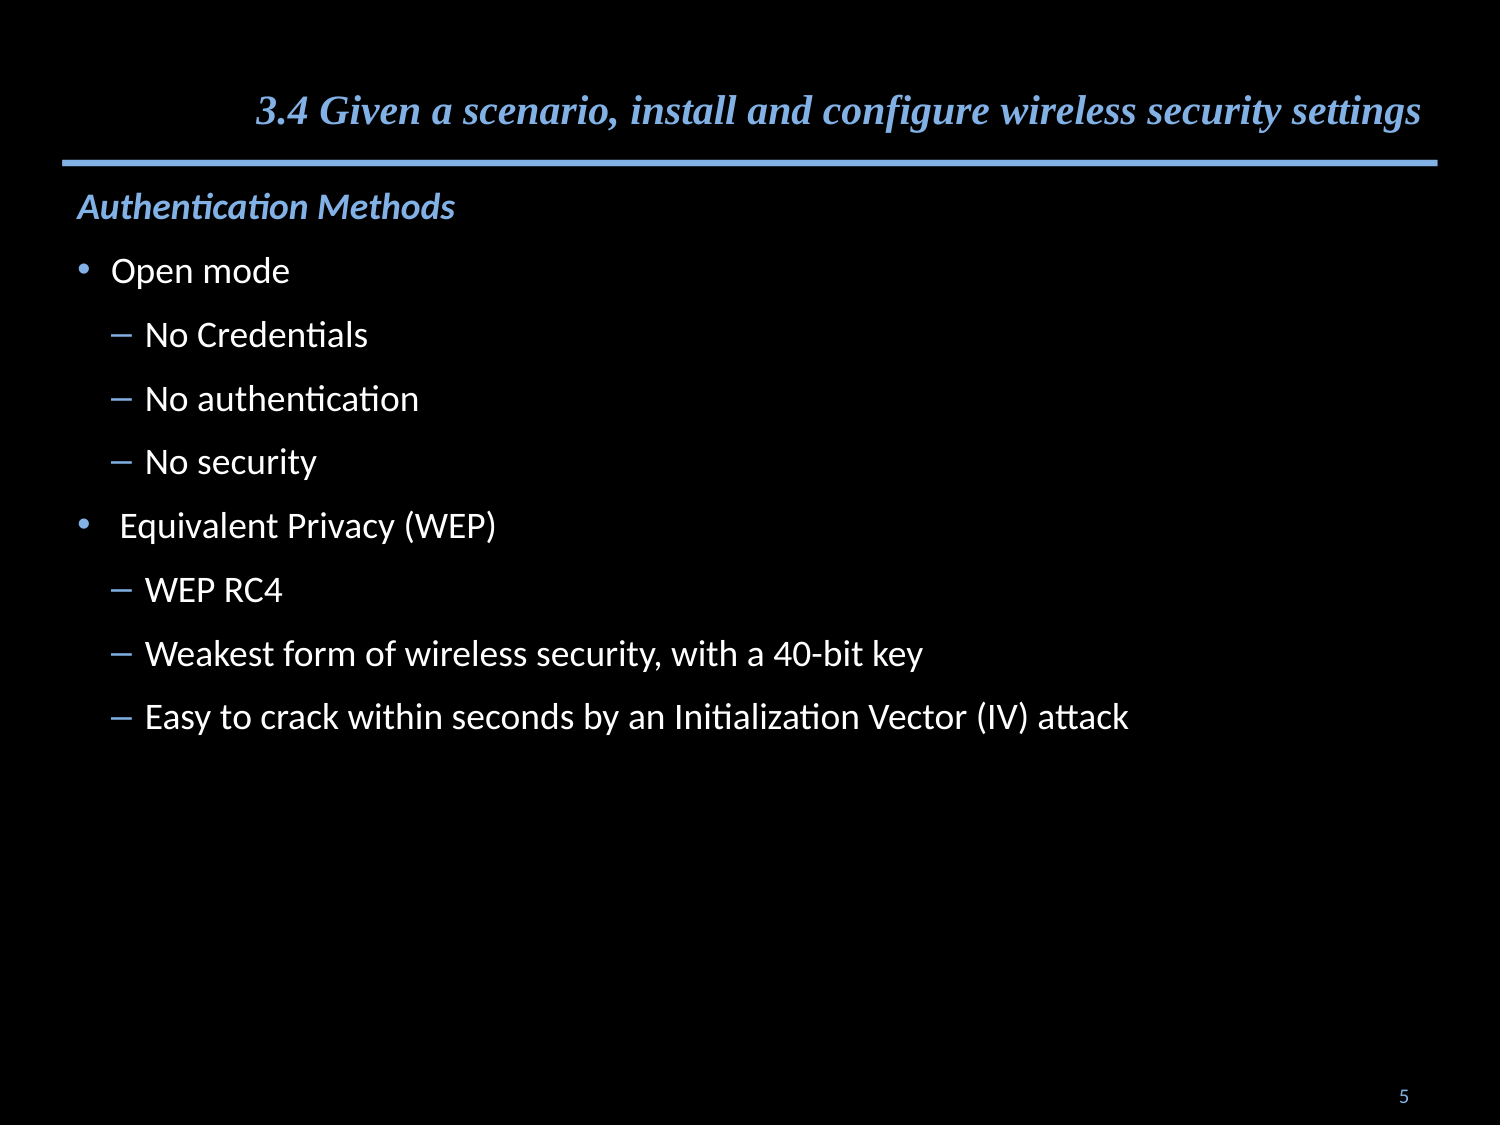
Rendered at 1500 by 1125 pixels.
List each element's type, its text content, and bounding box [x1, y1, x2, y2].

list Authentication Methods Open mode No Credentials No authentication No security Equivalent Privacy (WEP) WEP RC4 Weakest form of wireless security, with a 40-bit key Easy to crack within seconds by an Initialization Vector (IV) attack [62, 174, 1438, 1050]
title 3.4 Given a scenario, install and configure wireless security settings [225, 75, 1438, 175]
slide_number 5 [1310, 1070, 1499, 1121]
